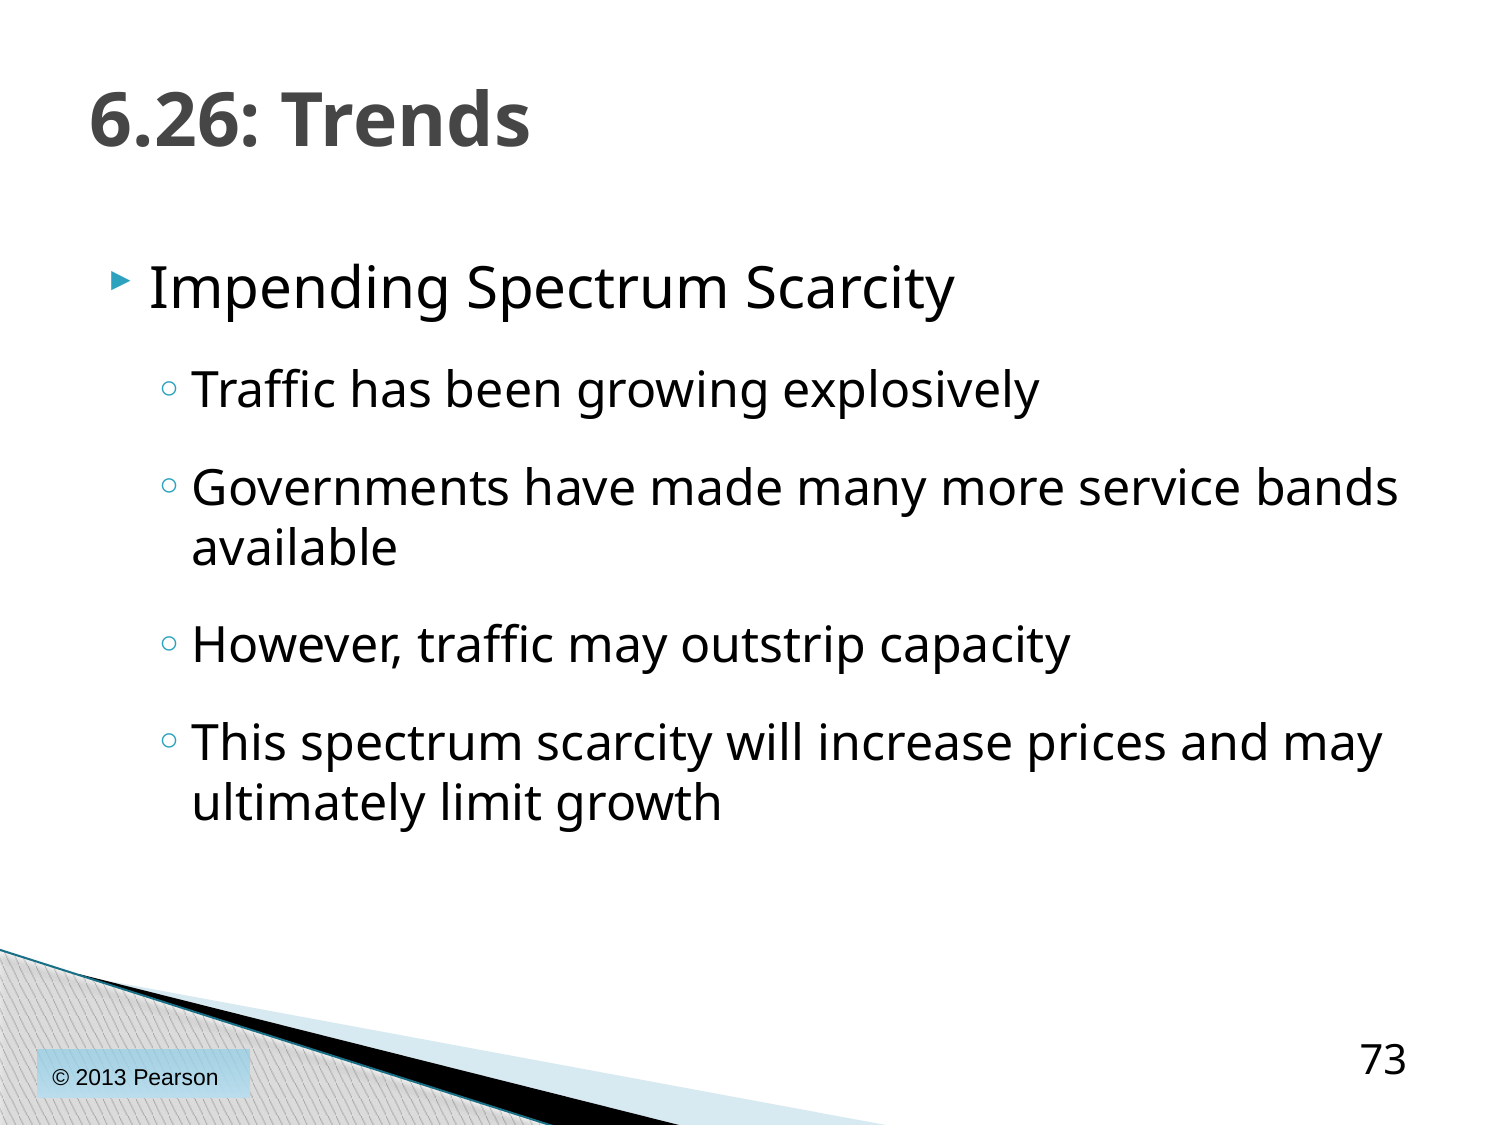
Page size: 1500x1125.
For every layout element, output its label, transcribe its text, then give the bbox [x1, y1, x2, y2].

list Impending Spectrum Scarcity Traffic has been growing explosively Governments have made many more service bands available However, traffic may outstrip capacity This spectrum scarcity will increase prices and may ultimately limit growth [74, 242, 1426, 986]
slide_number 73 [1287, 1037, 1423, 1098]
title 6.26: Trends [75, 45, 1425, 188]
footer © 2013 Pearson [37, 1050, 250, 1098]
